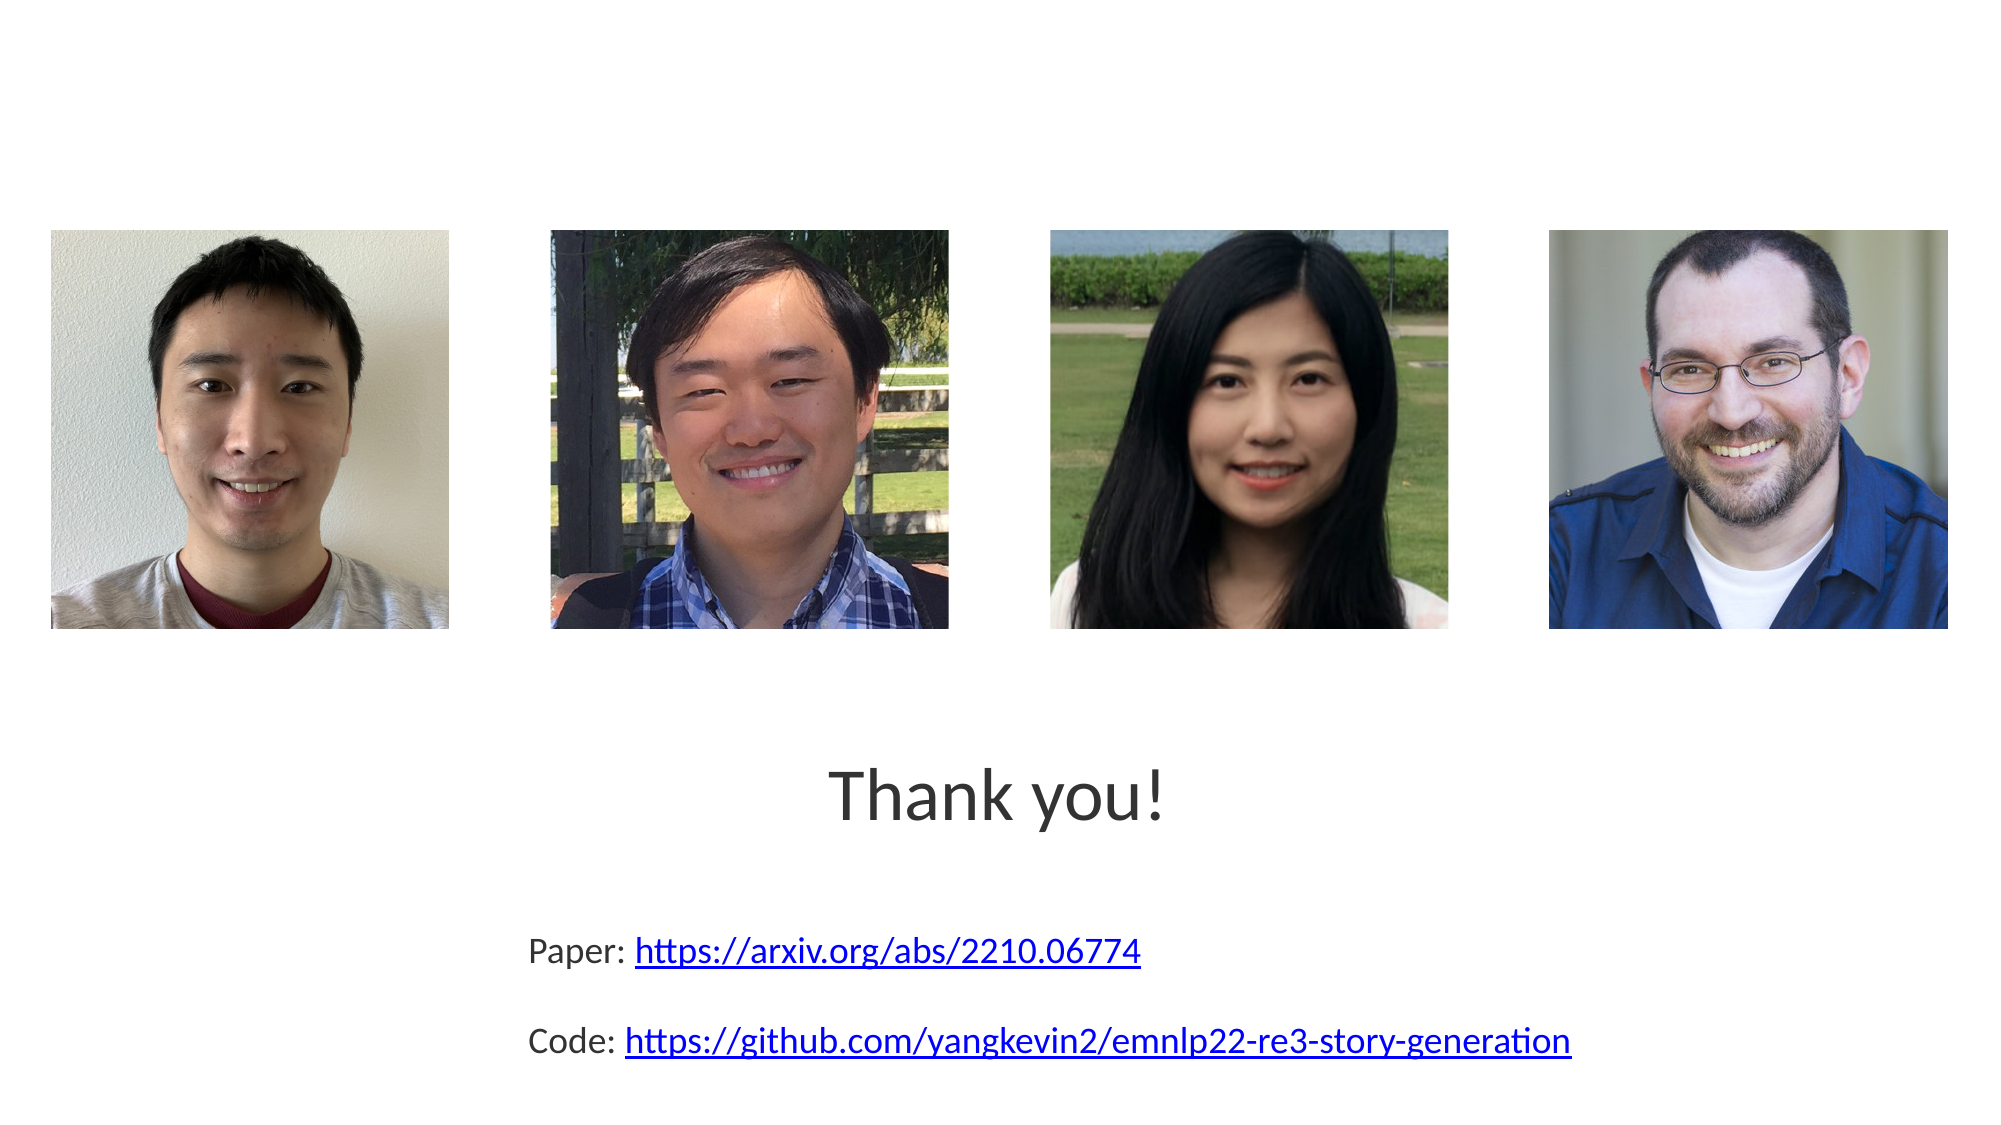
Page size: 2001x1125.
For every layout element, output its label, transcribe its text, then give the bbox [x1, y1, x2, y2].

picture [1050, 230, 1449, 630]
text_box Thank you! [813, 738, 1186, 843]
text_box Paper: https://arxiv.org/abs/2210.06774 Code: https://github.com/yangkevin2/emnlp22-re3-story-generation [513, 918, 1587, 1114]
picture [1549, 230, 1949, 630]
picture [550, 230, 949, 630]
picture [50, 230, 450, 630]
